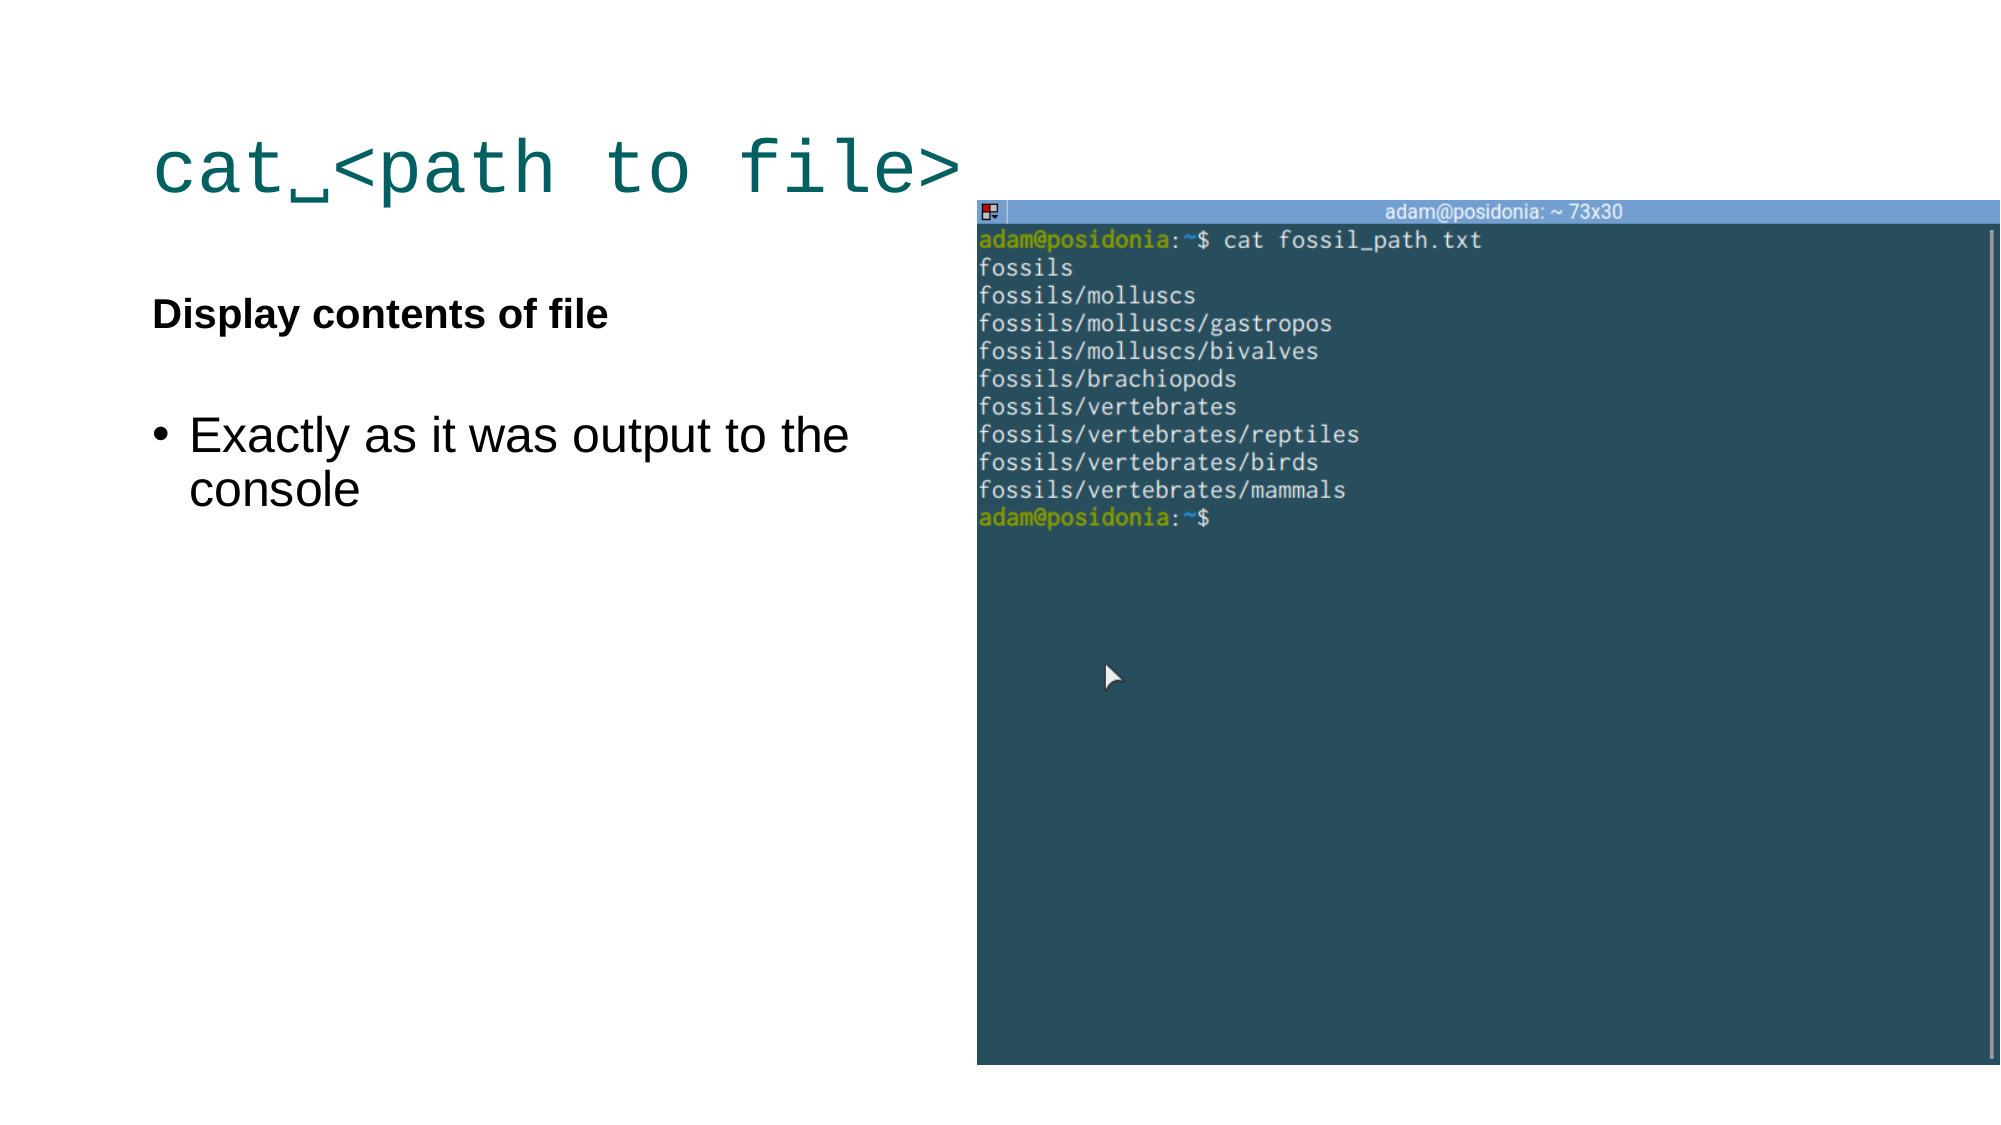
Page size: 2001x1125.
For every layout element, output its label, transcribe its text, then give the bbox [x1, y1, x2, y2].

picture [977, 200, 2000, 1065]
list Exactly as it was output to the console [137, 402, 977, 1007]
list Display contents of file [137, 209, 977, 345]
title cat⎵<path to file> [137, 59, 1863, 209]
